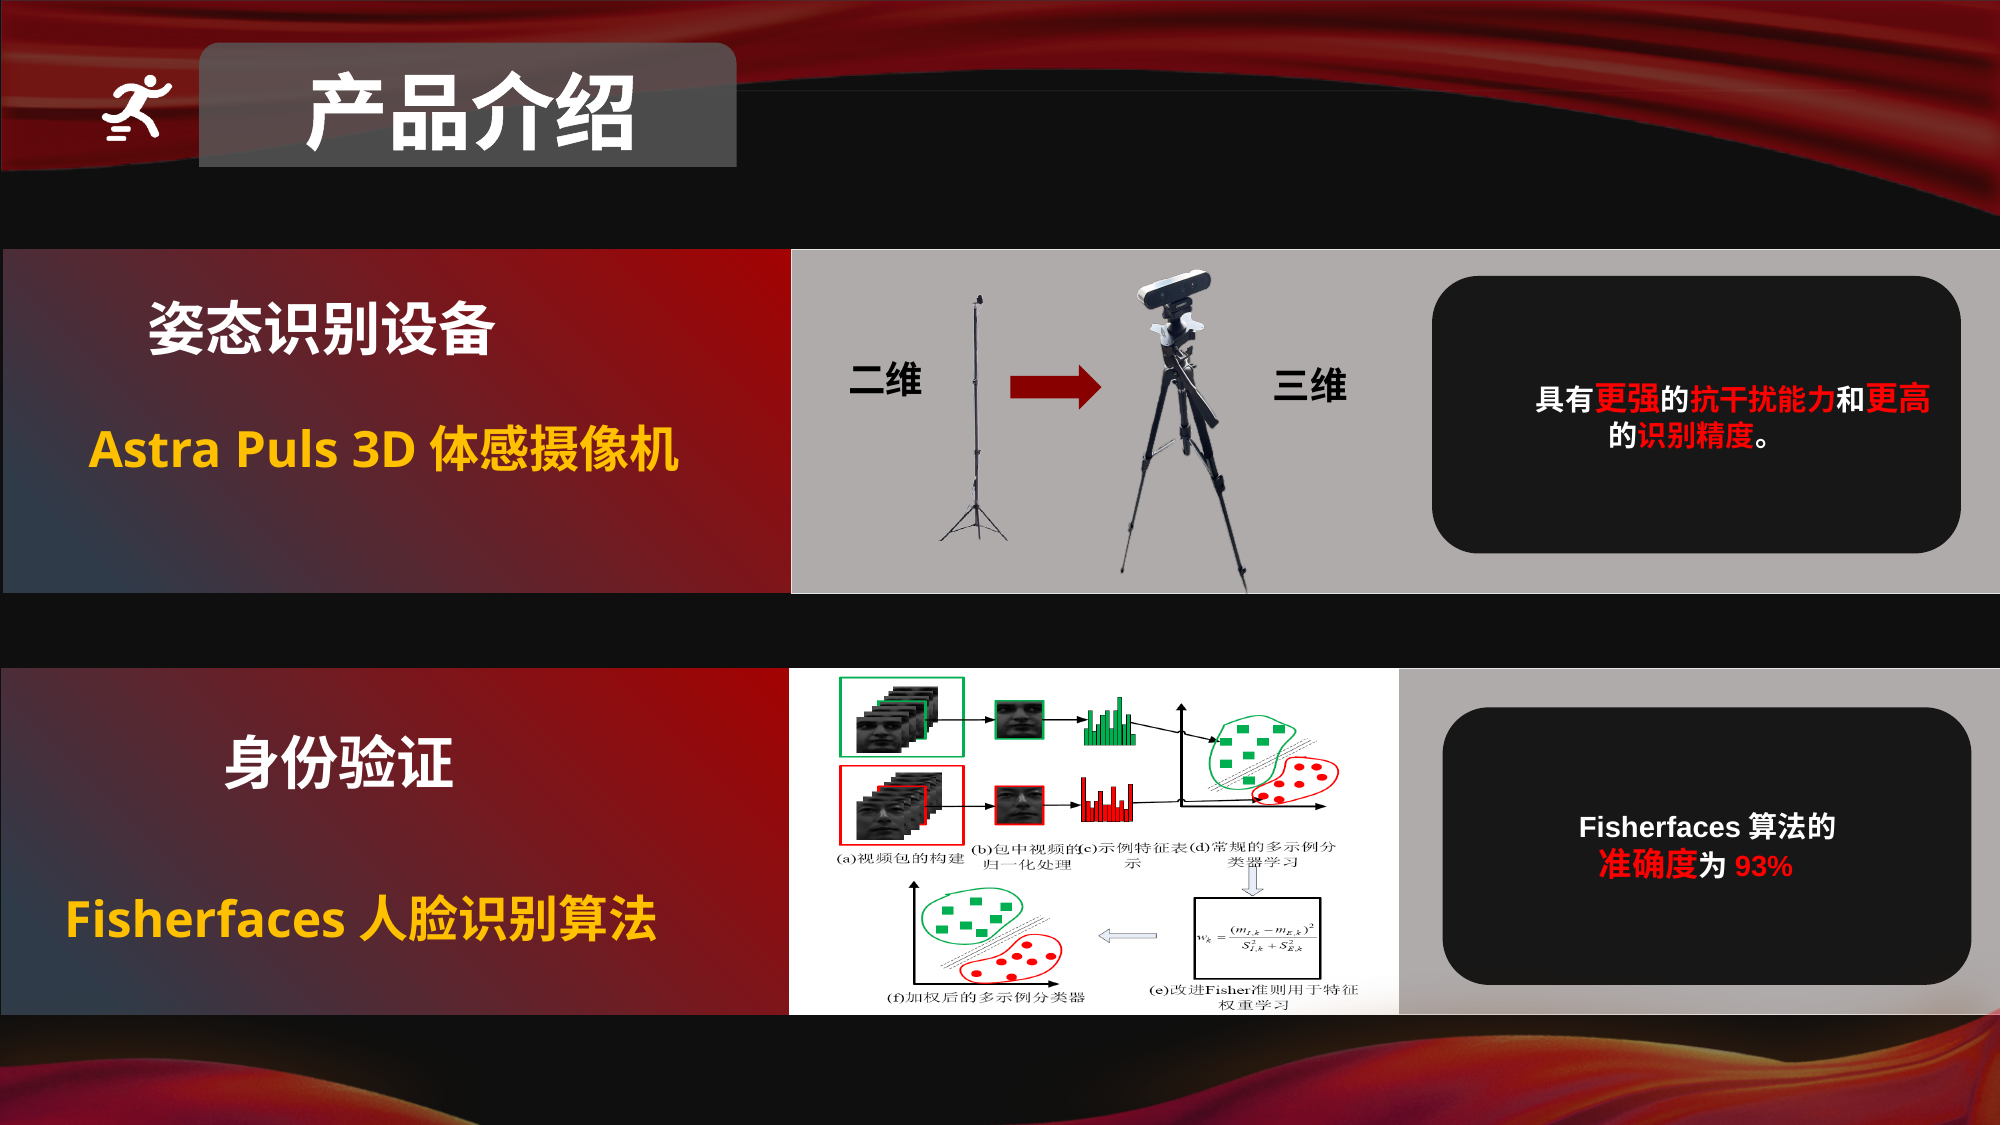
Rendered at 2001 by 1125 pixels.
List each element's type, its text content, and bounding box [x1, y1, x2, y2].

text_box 三维 [1258, 354, 1423, 415]
text_box 二维 [833, 349, 927, 409]
text_box [3, 249, 791, 593]
text_box 二维 [1067, 349, 1079, 409]
text_box 身份验证 [207, 718, 544, 804]
text_box [1, 668, 789, 946]
picture [0, 0, 2000, 216]
text_box Fisherfaces人脸识别算法 [49, 880, 702, 943]
text_box [1399, 668, 2000, 981]
text_box Fisherfaces算法的 准确度为93% [1441, 706, 1973, 950]
picture [1120, 269, 1248, 594]
picture [0, 668, 2000, 1125]
text_box 姿态识别设备 [132, 284, 623, 379]
text_box 具有更强的抗干扰能力和更高的识别精度。 [1431, 274, 1962, 555]
text_box [1077, 363, 1103, 413]
picture [927, 279, 1067, 542]
text_box [791, 249, 2000, 594]
text_box Astra Puls 3D体感摄像机 [73, 409, 695, 485]
